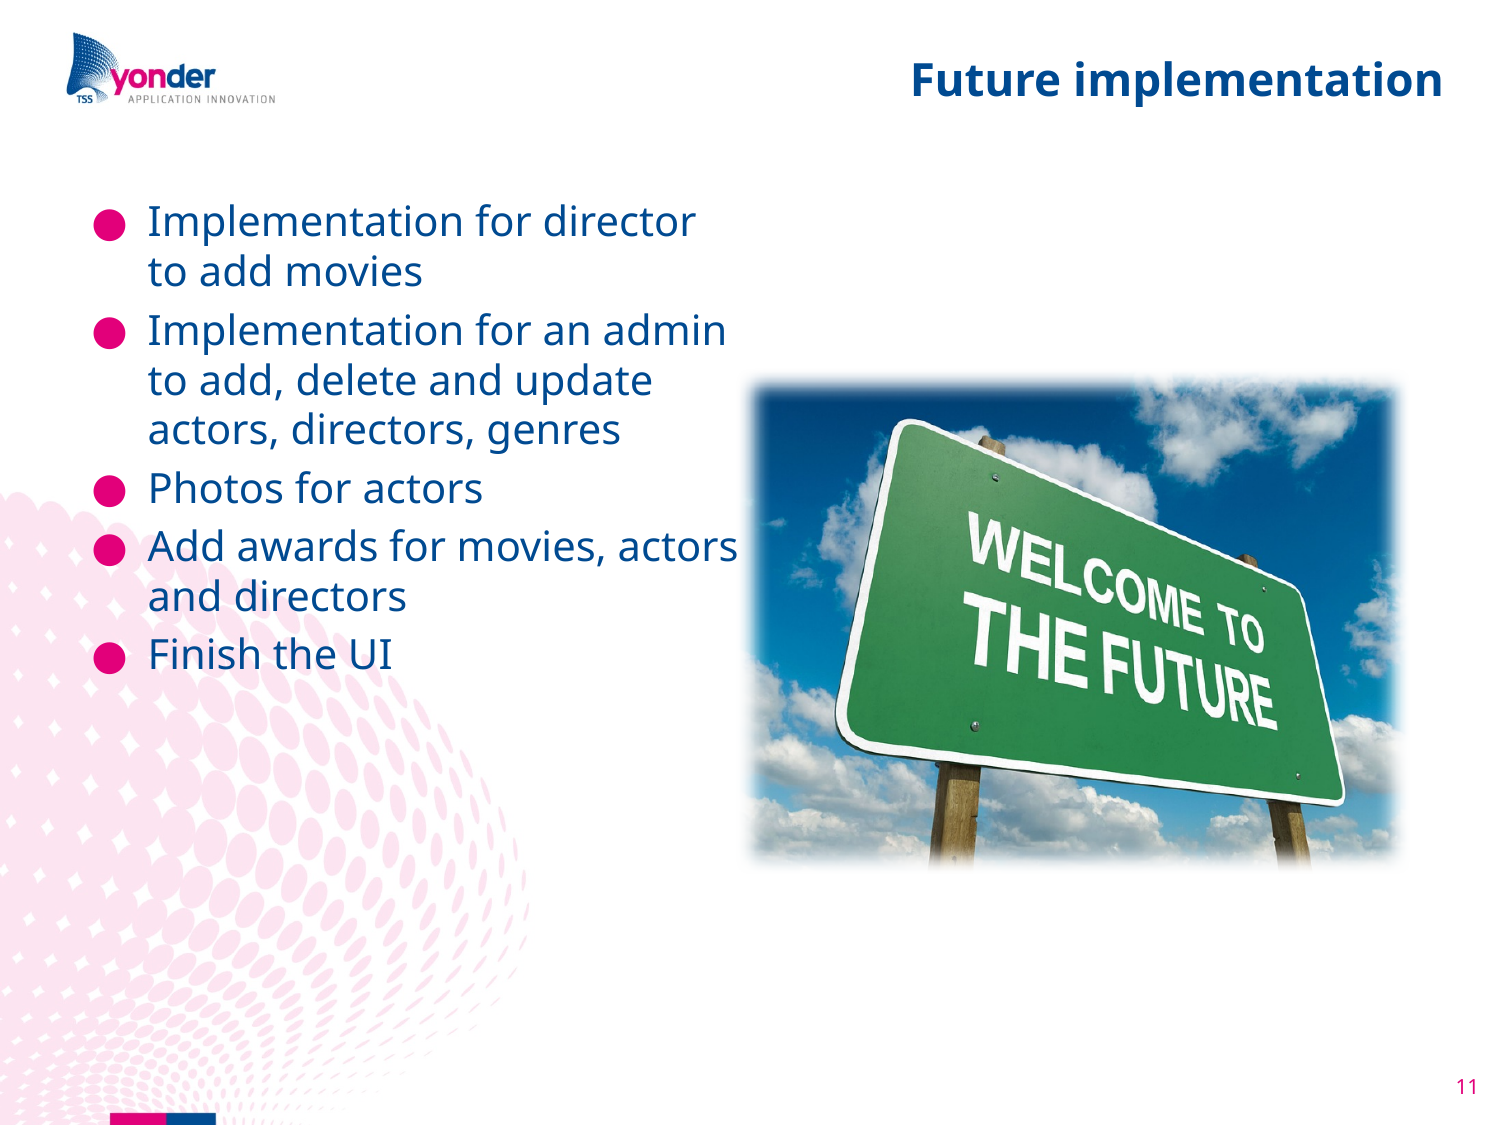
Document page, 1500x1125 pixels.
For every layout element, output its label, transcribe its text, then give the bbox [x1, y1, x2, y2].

slide_number 11 [1392, 1057, 1495, 1118]
list Implementation for director to add movies Implementation for an admin to add, delete and update actors, directors, genres Photos for actors Add awards for movies, actors and directors Finish the UI [76, 187, 757, 1059]
title Future implementation [336, 30, 1459, 126]
picture [0, 0, 1500, 1125]
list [736, 368, 1411, 875]
